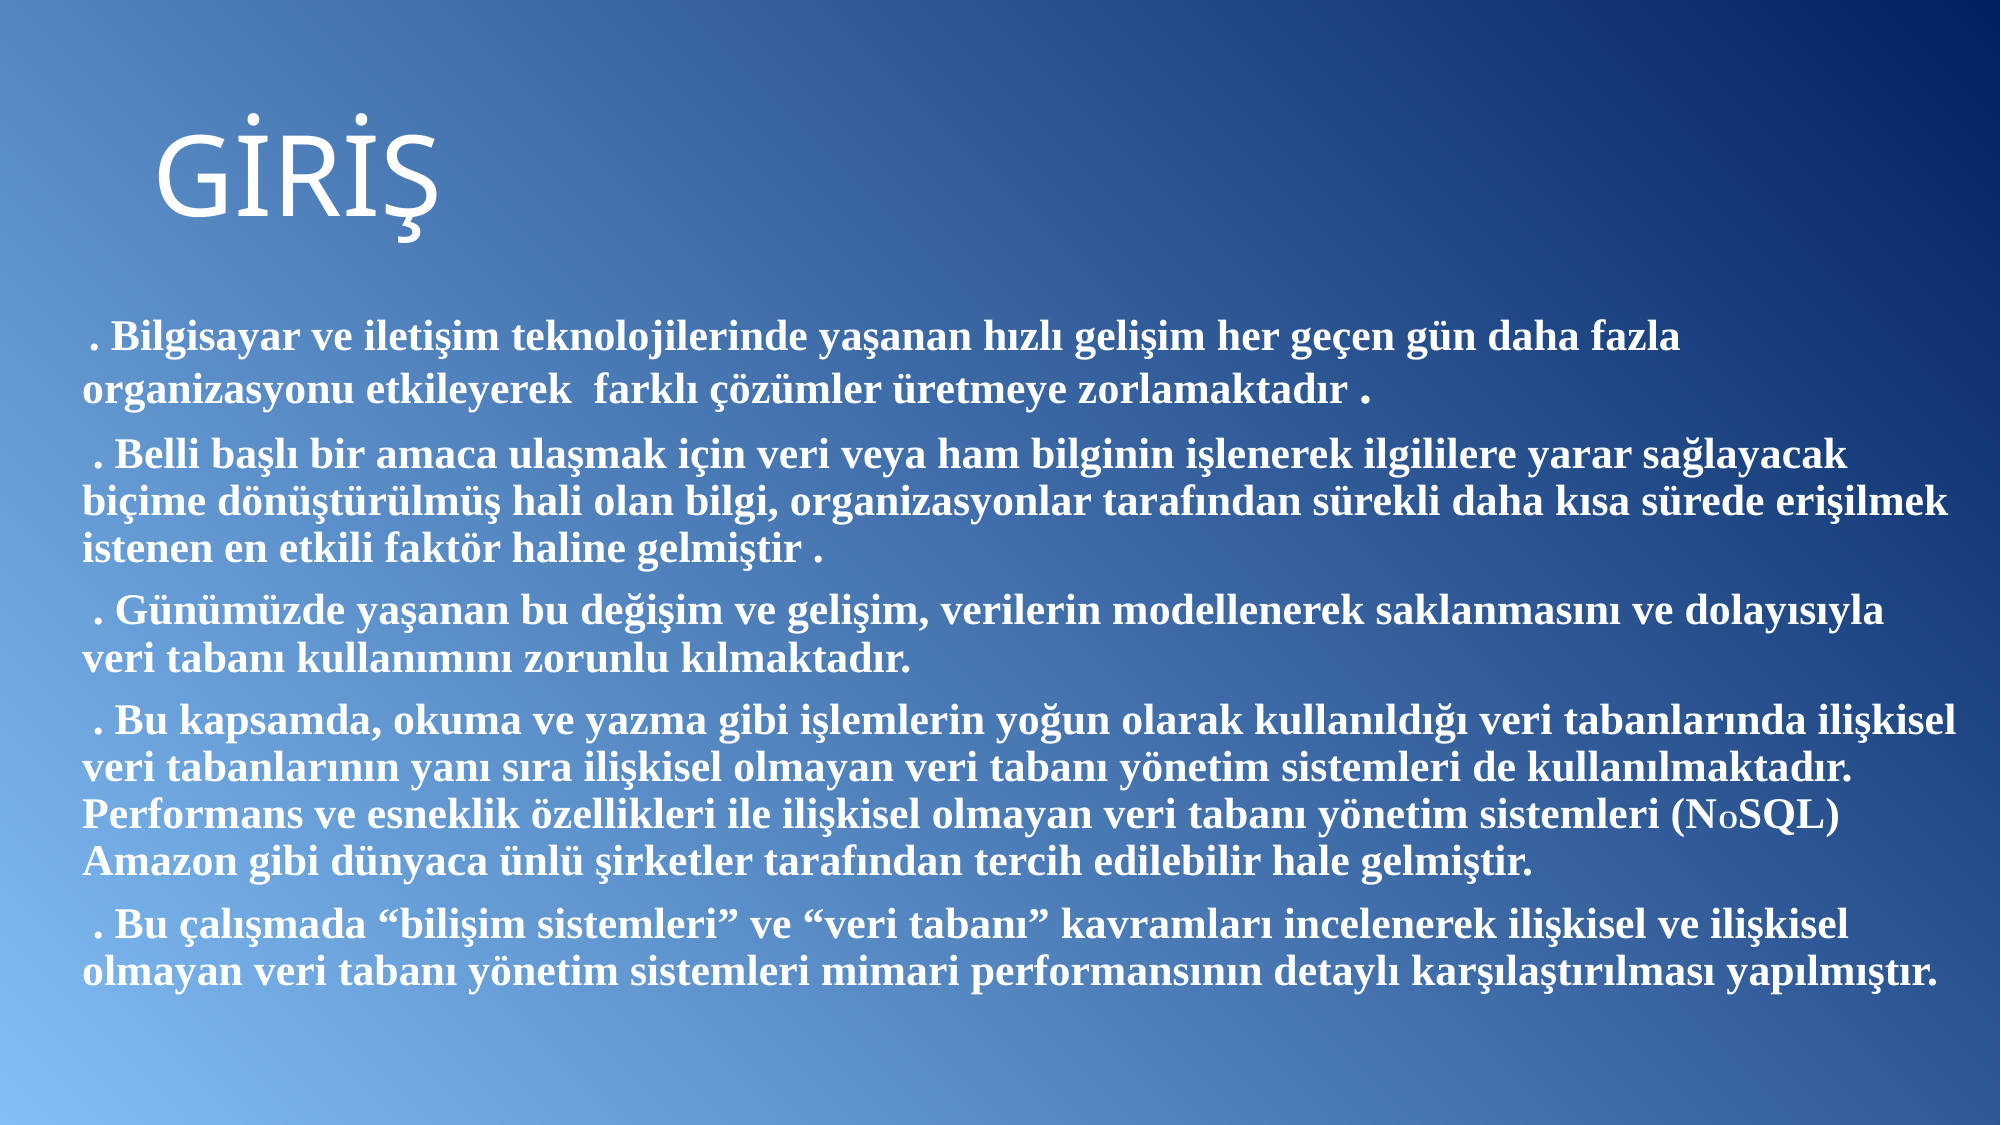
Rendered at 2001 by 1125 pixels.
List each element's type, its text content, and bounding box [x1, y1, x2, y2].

list . Bilgisayar ve iletişim teknolojilerinde yaşanan hızlı gelişim her geçen gün daha fazla organizasyonu etkileyerek farklı çözümler üretmeye zorlamaktadır . . Belli başlı bir amaca ulaşmak için veri veya ham bilginin işlenerek ilgililere yarar sağlayacak biçime dönüştürülmüş hali olan bilgi, organizasyonlar tarafından sürekli daha kısa sürede erişilmek istenen en etkili faktör haline gelmiştir . . Günümüzde yaşanan bu değişim ve gelişim, verilerin modellenerek saklanmasını ve dolayısıyla veri tabanı kullanımını zorunlu kılmaktadır. . Bu kapsamda, okuma ve yazma gibi işlemlerin yoğun olarak kullanıldığı veri tabanlarında ilişkisel veri tabanlarının yanı sıra ilişkisel olmayan veri tabanı yönetim sistemleri de kullanılmaktadır. Performans ve esneklik özellikleri ile ilişkisel olmayan veri tabanı yönetim sistemleri (NOSQL) Amazon gibi dünyaca ünlü şirketler tarafından tercih edilebilir hale gelmiştir. . Bu çalışmada “bilişim sistemleri” ve “veri tabanı” kavramları incelenerek ilişkisel ve ilişkisel olmayan veri tabanı yönetim sistemleri mimari performansının detaylı karşılaştırılması yapılmıştır. [67, 236, 1979, 1066]
title GİRİŞ [137, 59, 1863, 236]
